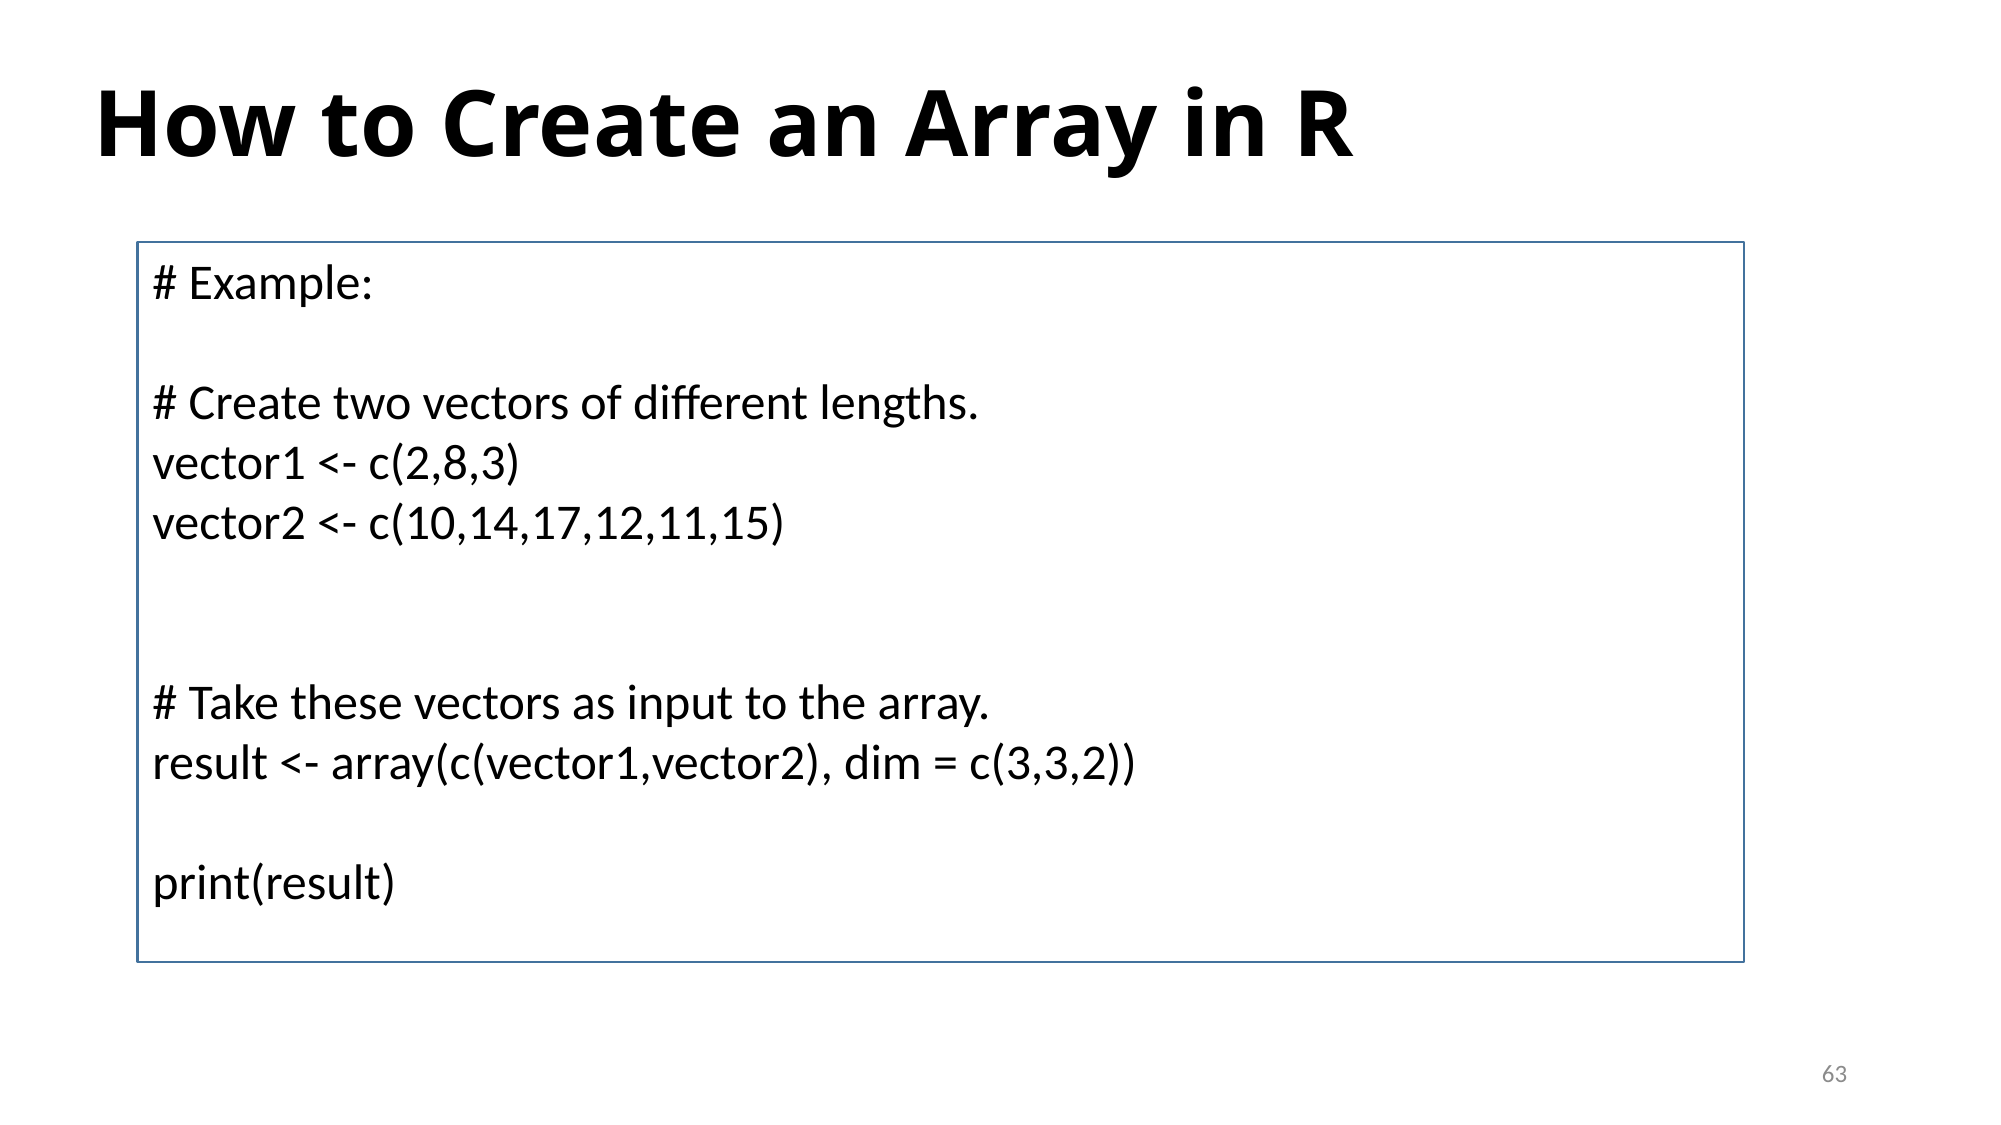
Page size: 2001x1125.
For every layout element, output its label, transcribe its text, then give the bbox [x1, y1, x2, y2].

slide_number 63 [1412, 1042, 1863, 1103]
title How to Create an Array in R [78, 72, 1804, 291]
list # Example: # Create two vectors of different lengths. vector1 <- c(2,8,3) vector2 <- c(10,14,17,12,11,15) # Take these vectors as input to the array. result <- array(c(vector1,vector2), dim = c(3,3,2)) print(result) [137, 241, 1745, 962]
